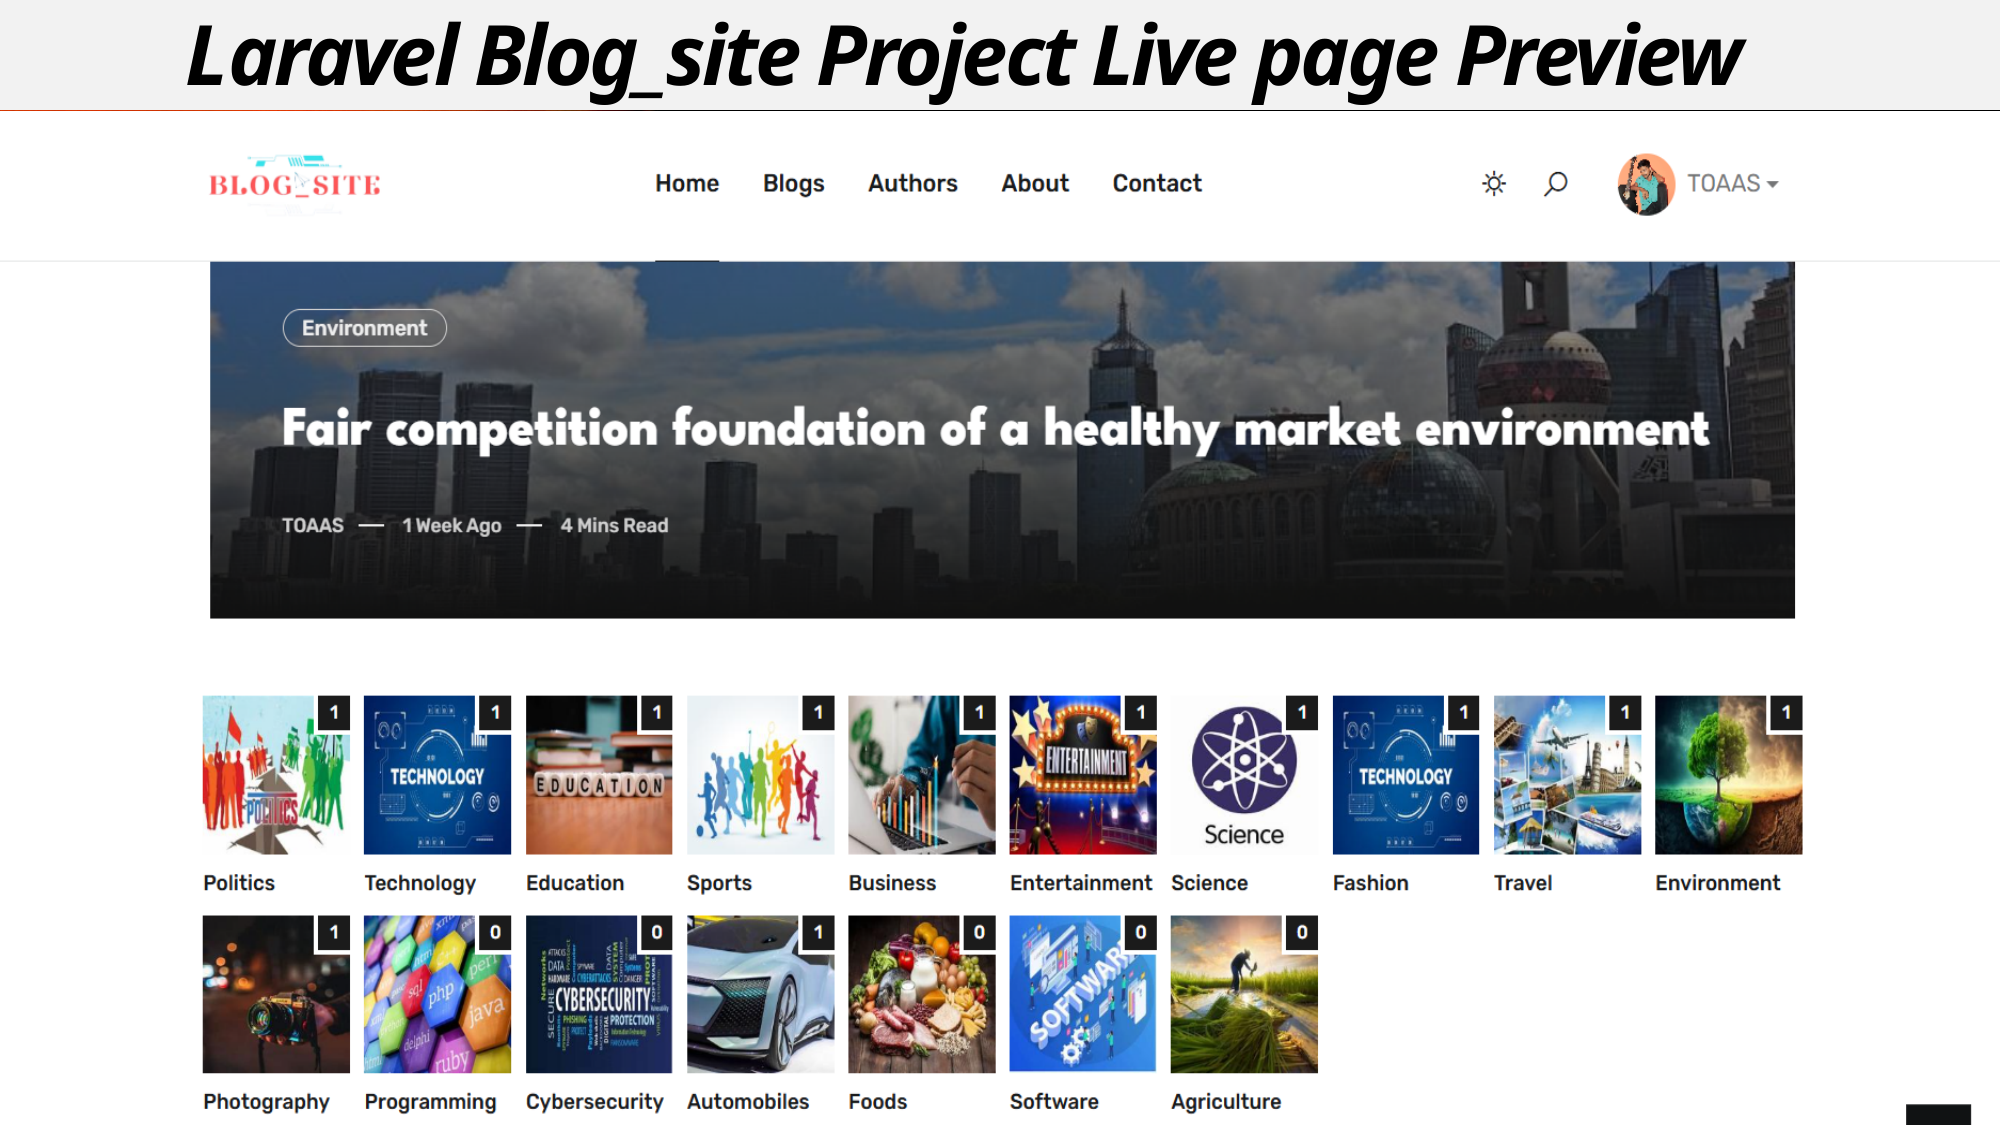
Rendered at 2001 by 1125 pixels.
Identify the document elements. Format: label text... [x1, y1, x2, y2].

picture [0, 110, 2000, 1125]
text_box Laravel Blog_site Project Live page Preview [0, 0, 2000, 110]
